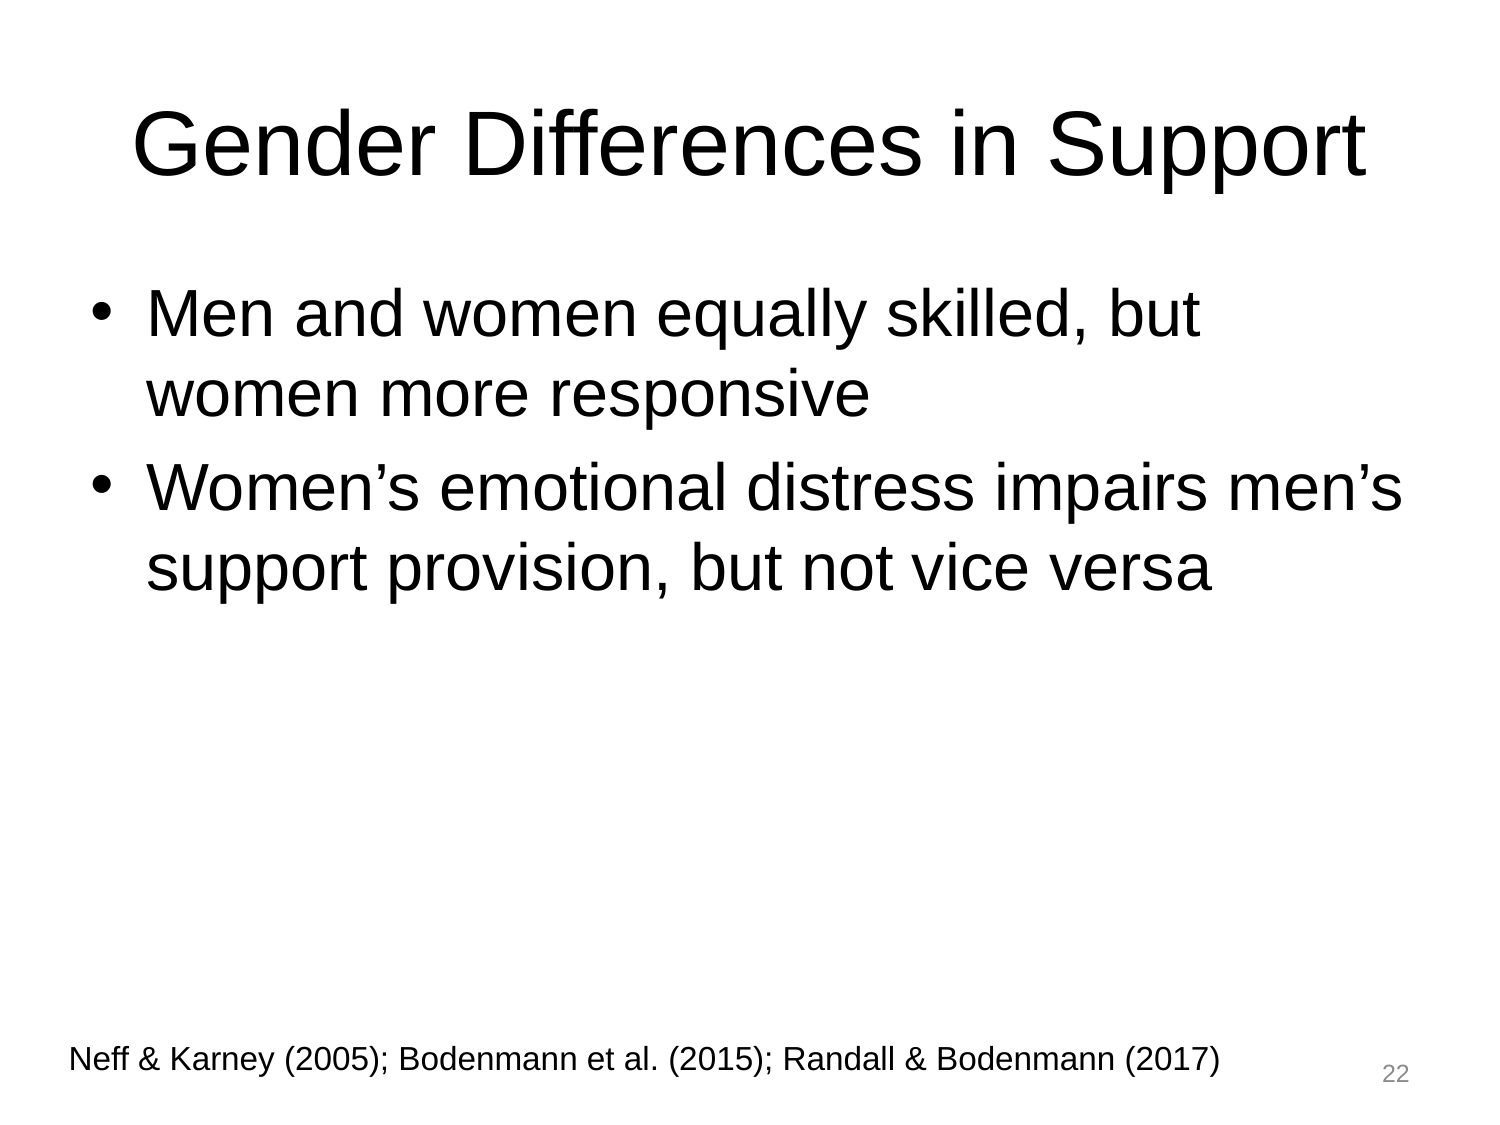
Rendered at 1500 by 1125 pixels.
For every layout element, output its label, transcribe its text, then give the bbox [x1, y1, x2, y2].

title Gender Differences in Support [75, 45, 1425, 233]
slide_number 22 [1074, 1042, 1425, 1103]
text_box Neff & Karney (2005); Bodenmann et al. (2015); Randall & Bodenmann (2017) [53, 1029, 1321, 1084]
list Men and women equally skilled, but women more responsive Women’s emotional distress impairs men’s support provision, but not vice versa [75, 262, 1425, 1005]
